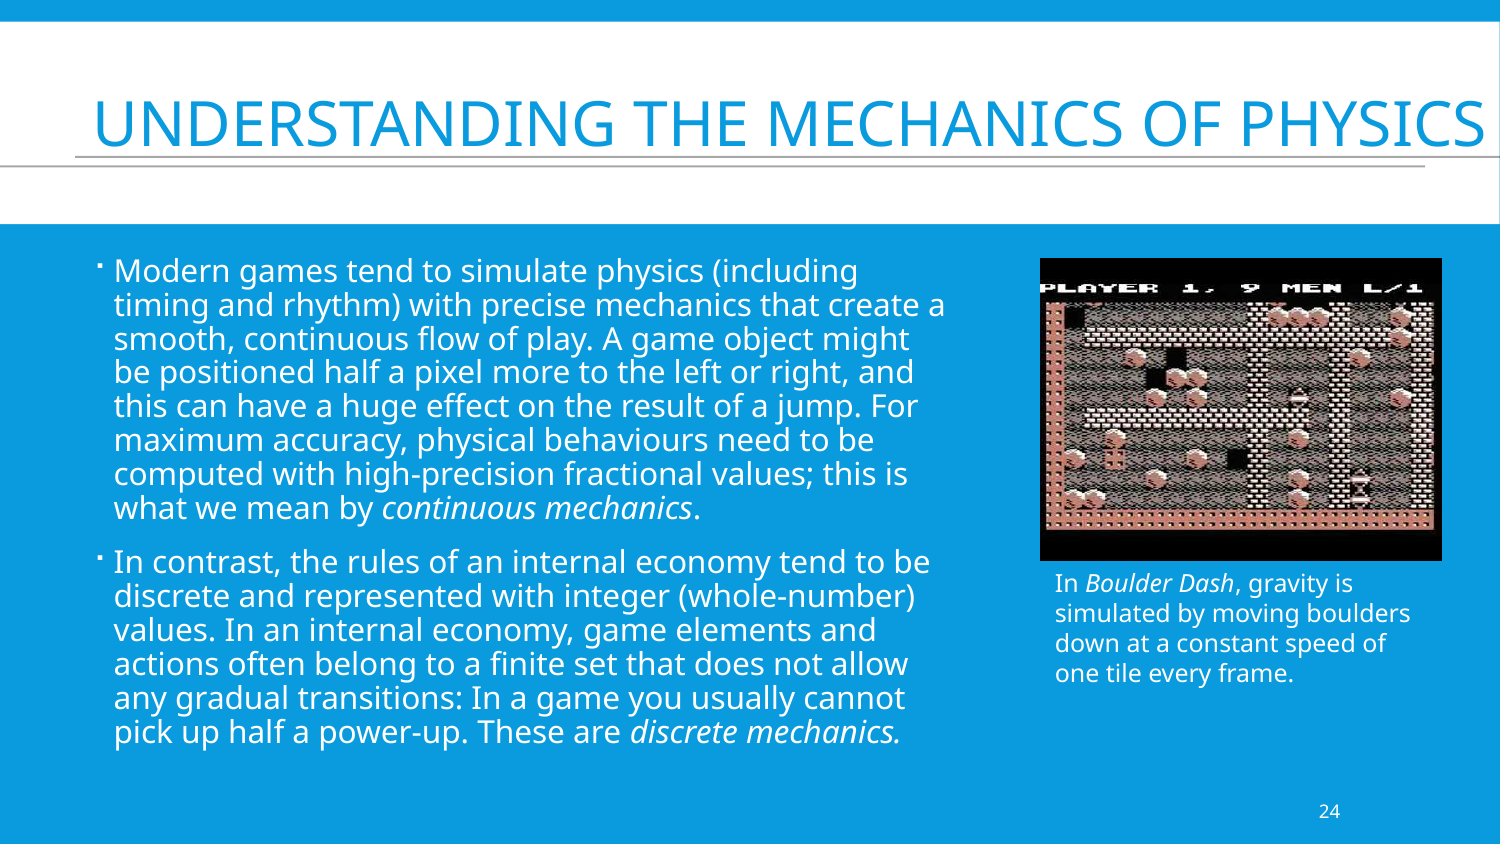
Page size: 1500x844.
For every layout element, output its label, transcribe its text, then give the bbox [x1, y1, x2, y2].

list Modern games tend to simulate physics (including timing and rhythm) with precise mechanics that create a smooth, continuous flow of play. A game object might be positioned half a pixel more to the left or right, and this can have a huge effect on the result of a jump. For maximum accuracy, physical behaviours need to be computed with high-precision fractional values; this is what we mean by continuous mechanics. In contrast, the rules of an internal economy tend to be discrete and represented with integer (whole-number) values. In an internal economy, game elements and actions often belong to a finite set that does not allow any gradual transitions: In a game you usually cannot pick up half a power-up. These are discrete mechanics. [78, 247, 968, 765]
title Understanding the Mechanics of Physics [78, 34, 1500, 221]
slide_number 24 [1311, 790, 1428, 836]
text_box In Boulder Dash, gravity is simulated by moving boulders down at a constant speed of one tile every frame. [1040, 569, 1442, 695]
picture [1041, 259, 1441, 560]
